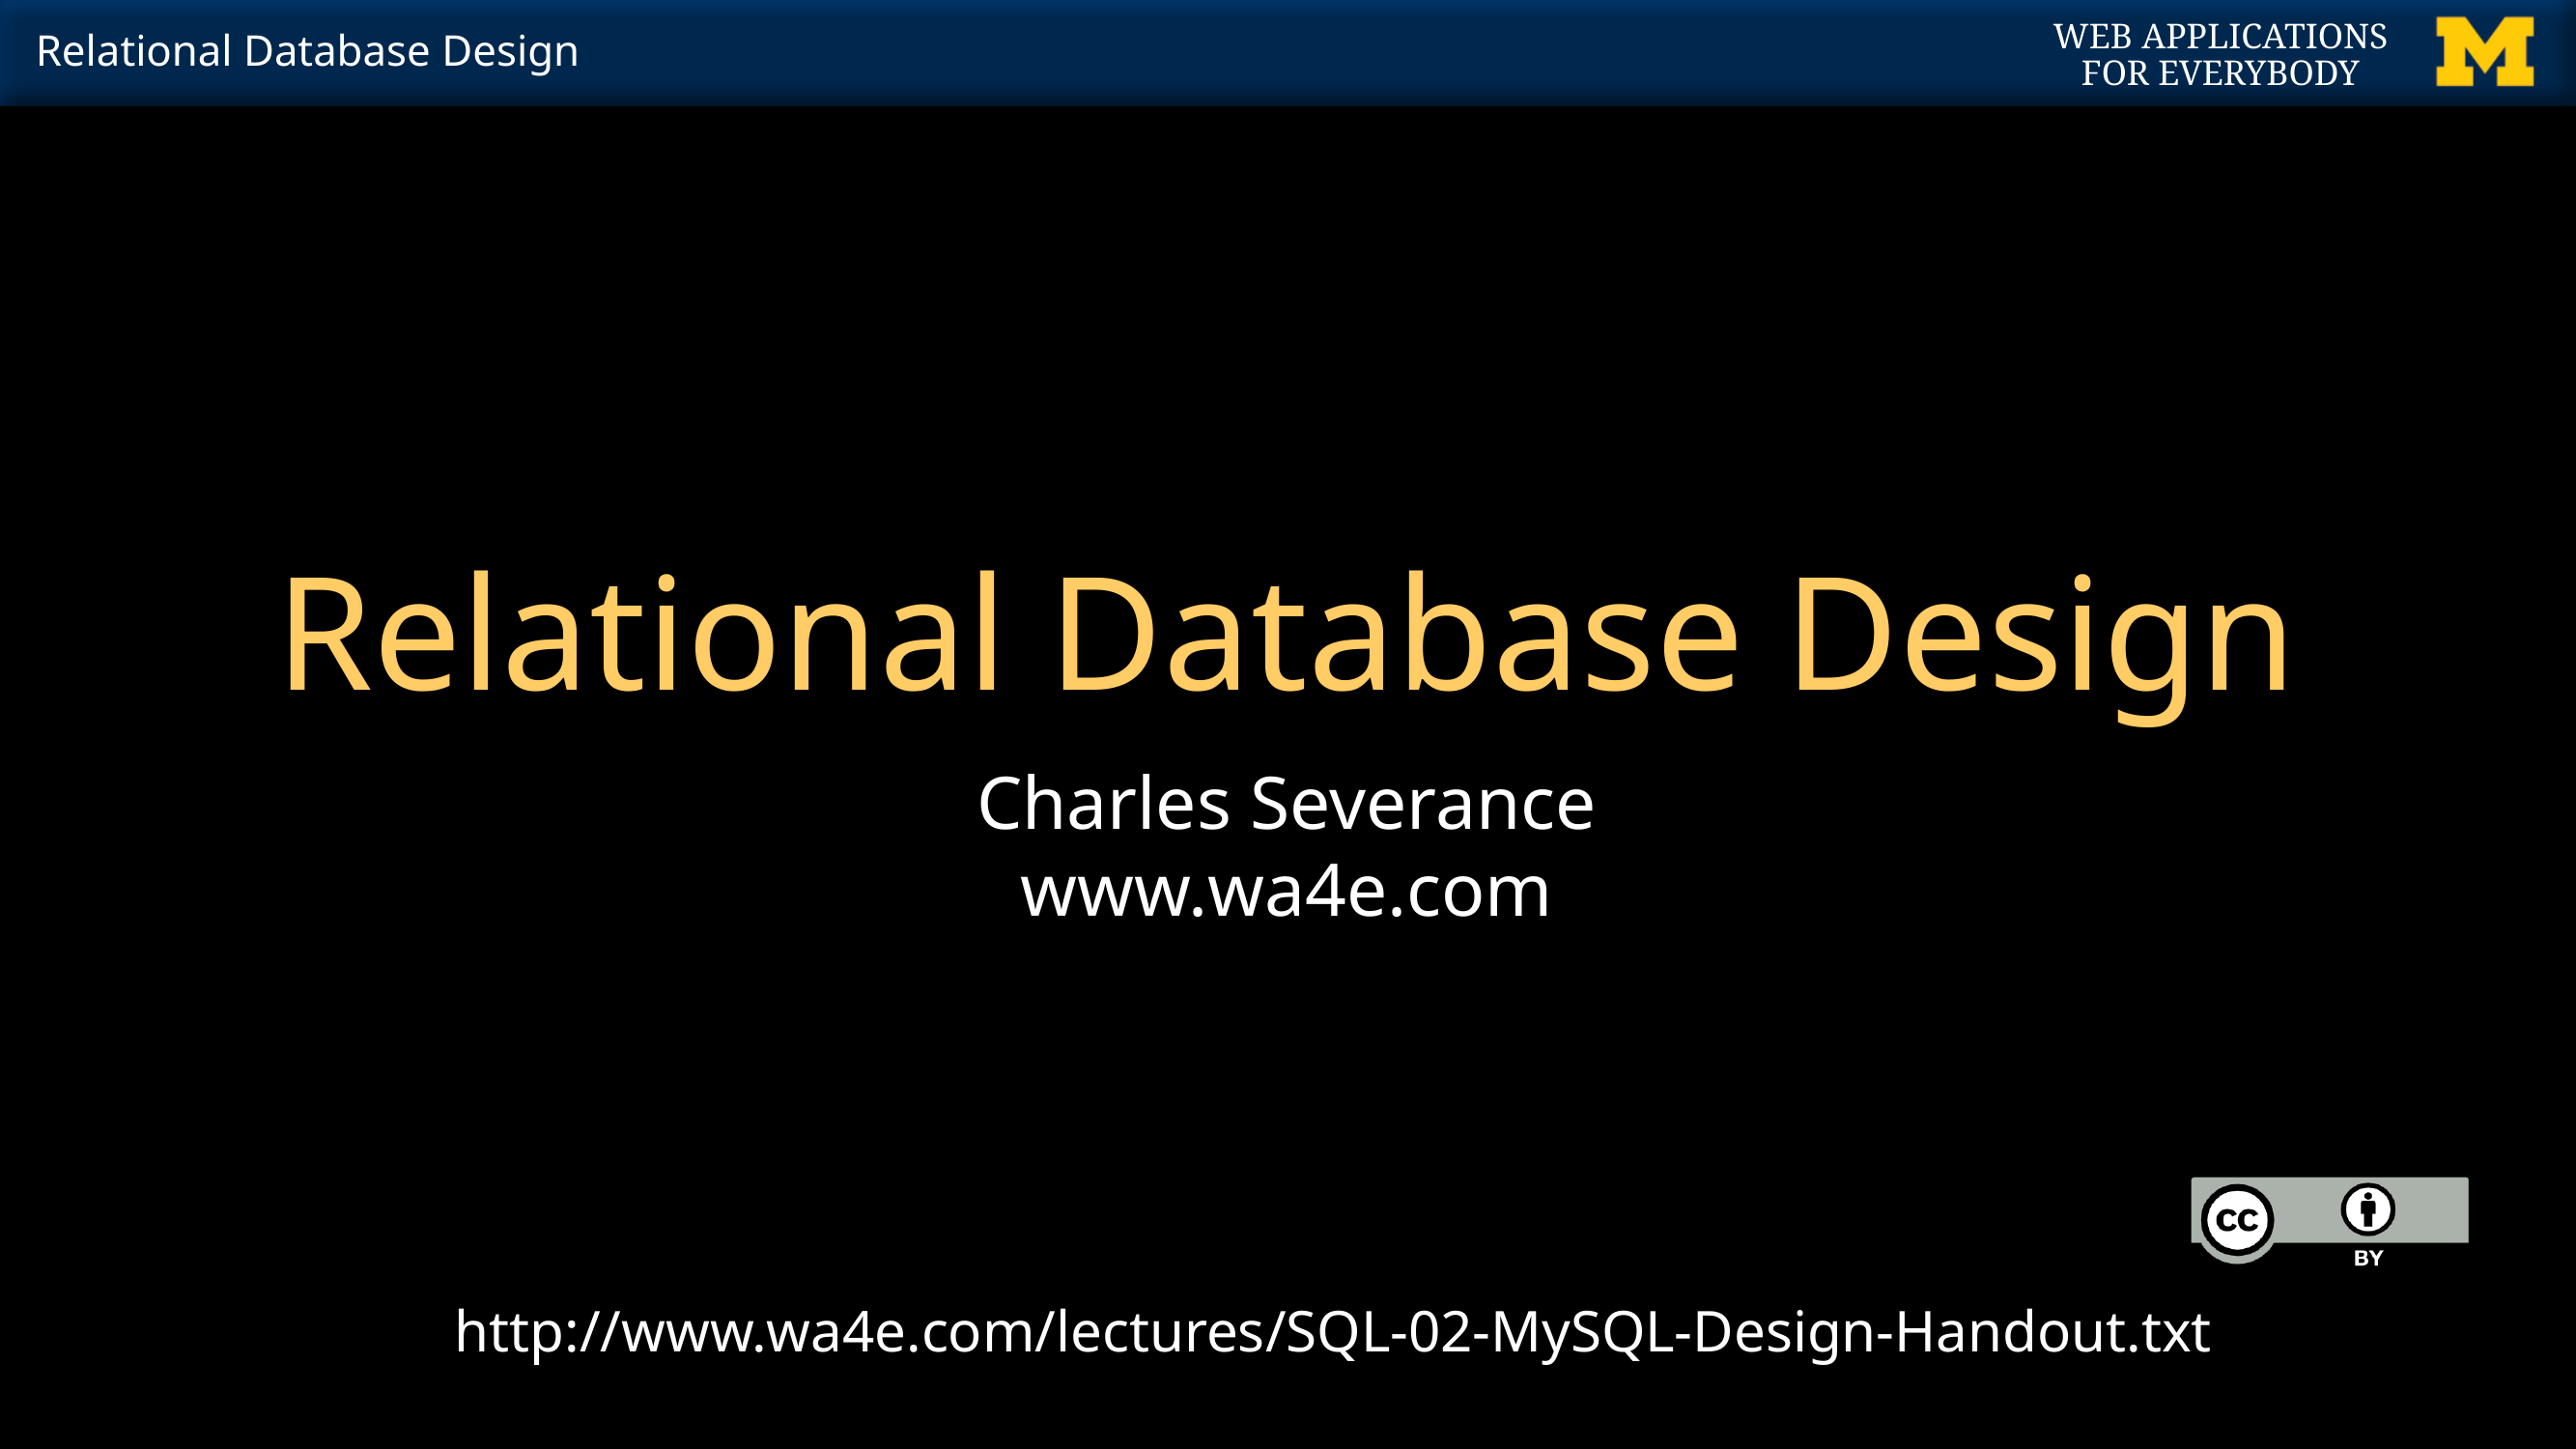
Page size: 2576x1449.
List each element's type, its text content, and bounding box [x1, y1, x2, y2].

text_box http://www.wa4e.com/lectures/SQL-02-MySQL-Design-Handout.txt [429, 1282, 2238, 1377]
title Relational Database Design [183, 198, 2392, 733]
list Charles Severance www.wa4e.com [183, 746, 2392, 1027]
picture [0, 0, 2576, 1449]
